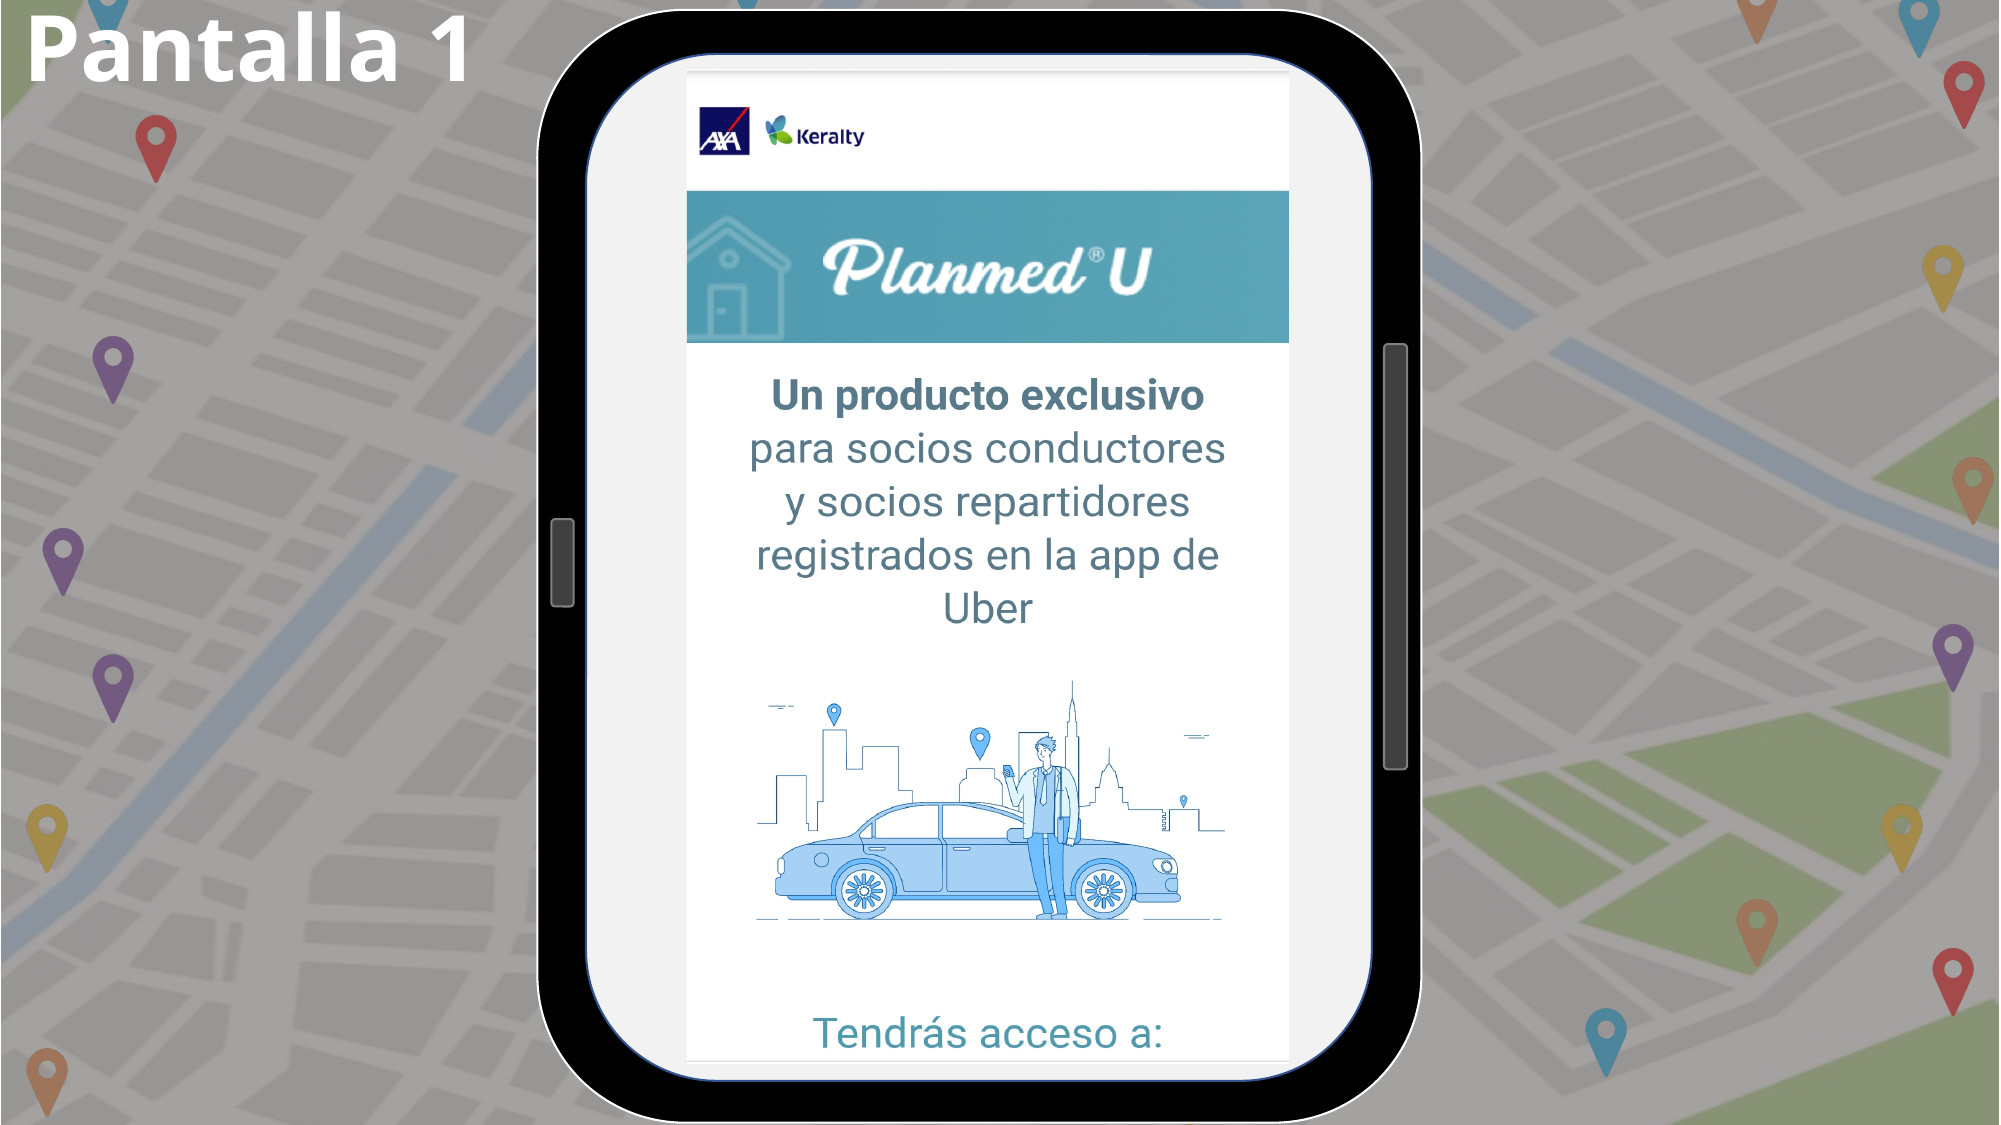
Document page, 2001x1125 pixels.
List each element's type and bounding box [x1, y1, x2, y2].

text_box [0, 0, 2000, 1125]
text_box [537, 9, 1422, 1123]
